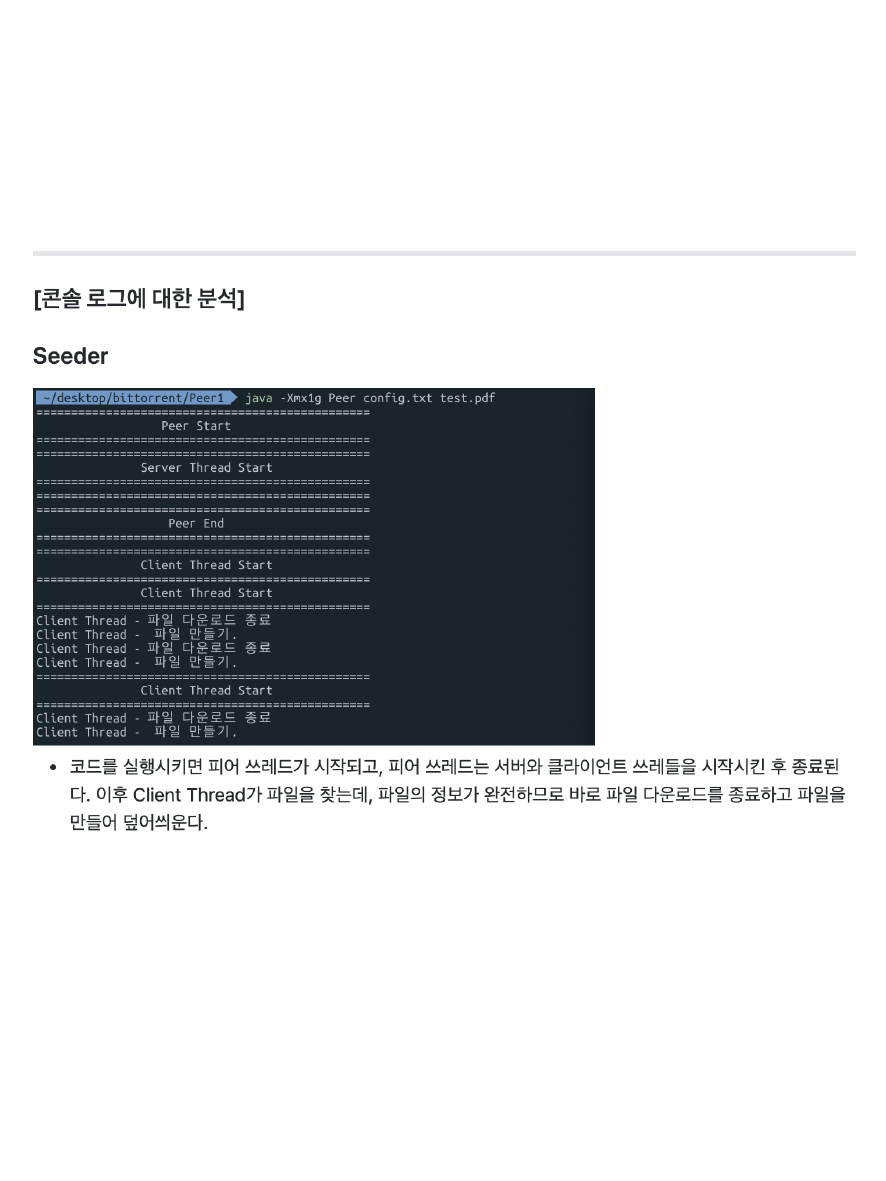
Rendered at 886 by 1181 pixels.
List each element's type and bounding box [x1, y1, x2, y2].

picture [0, 237, 886, 851]
